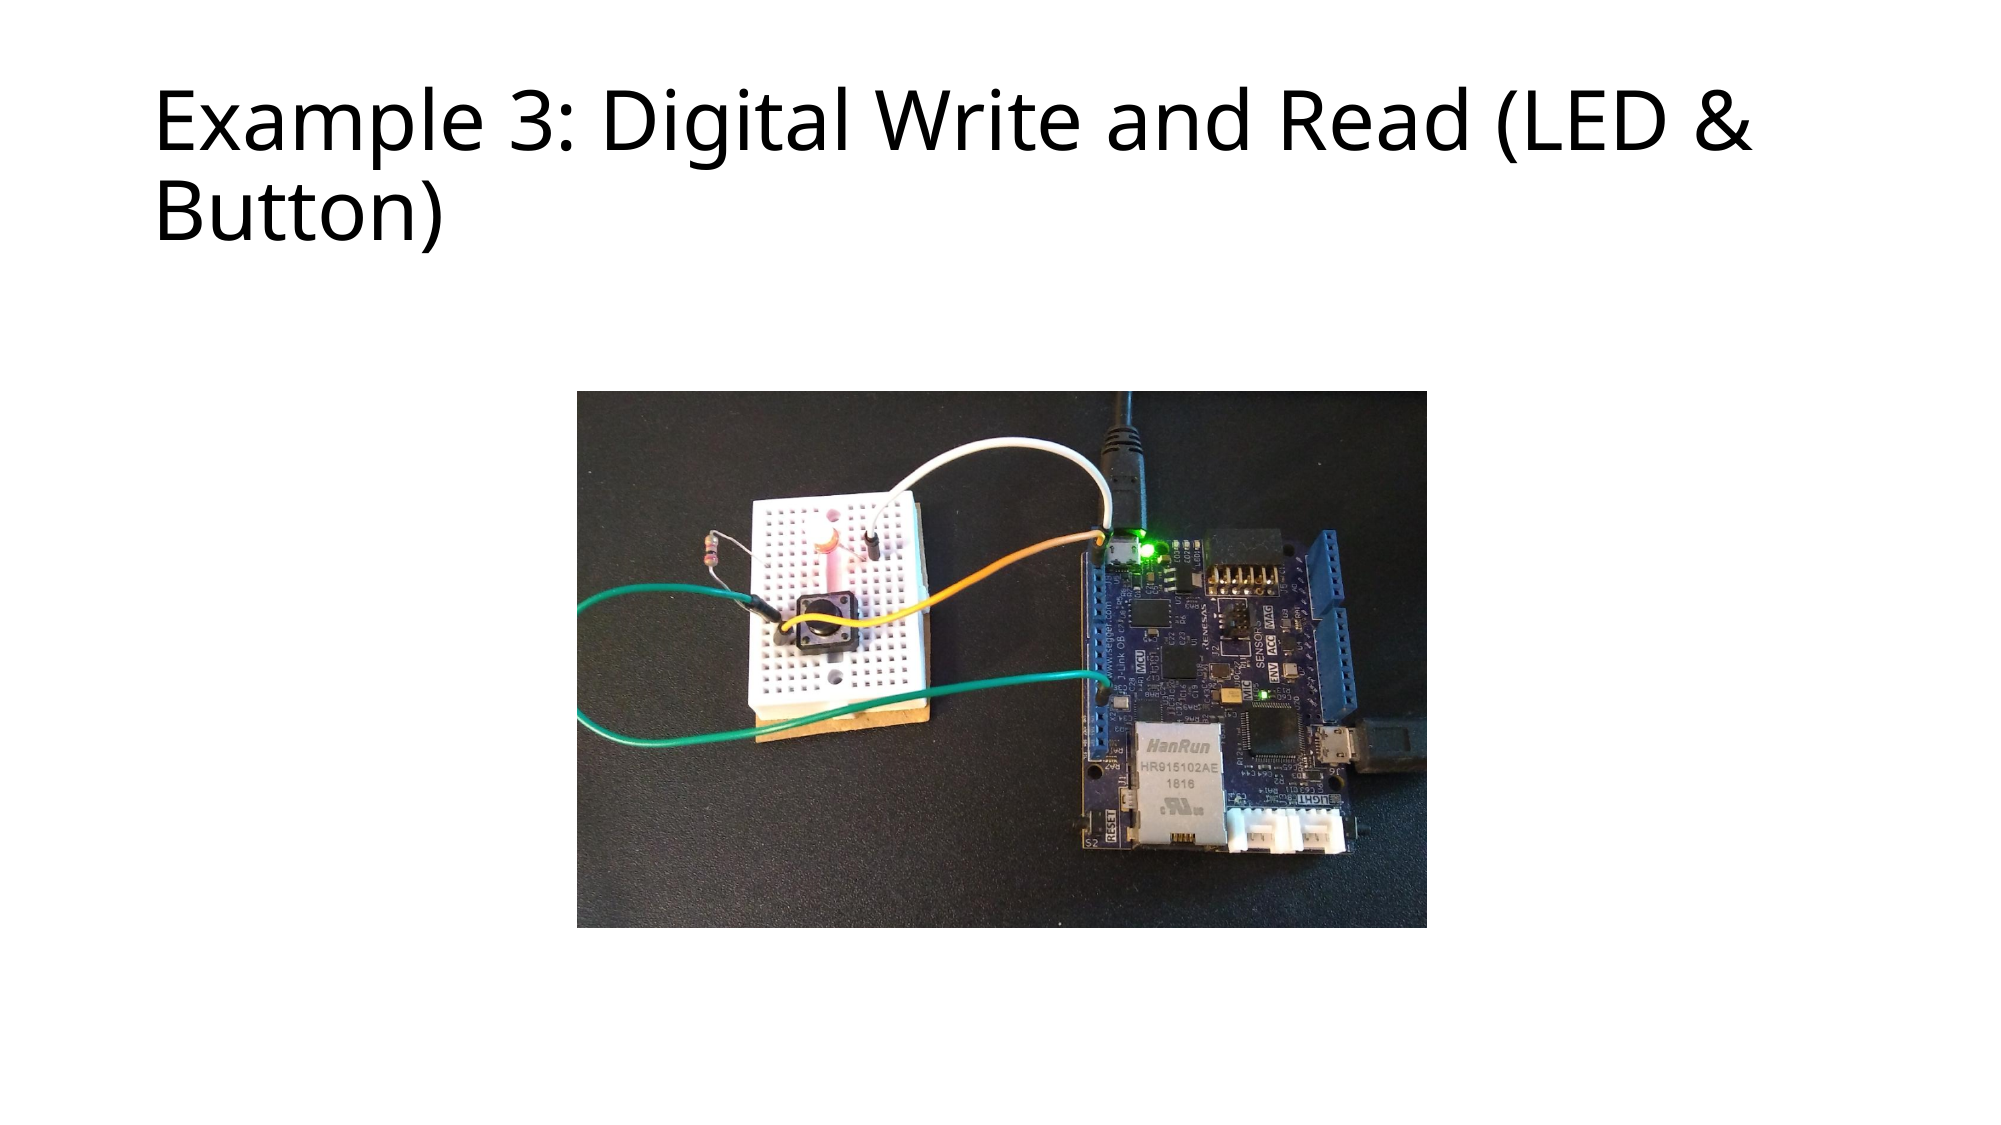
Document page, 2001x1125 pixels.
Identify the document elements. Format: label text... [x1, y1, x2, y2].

title Example 3: Digital Write and Read (LED & Button) [137, 59, 1863, 278]
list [576, 391, 1438, 928]
